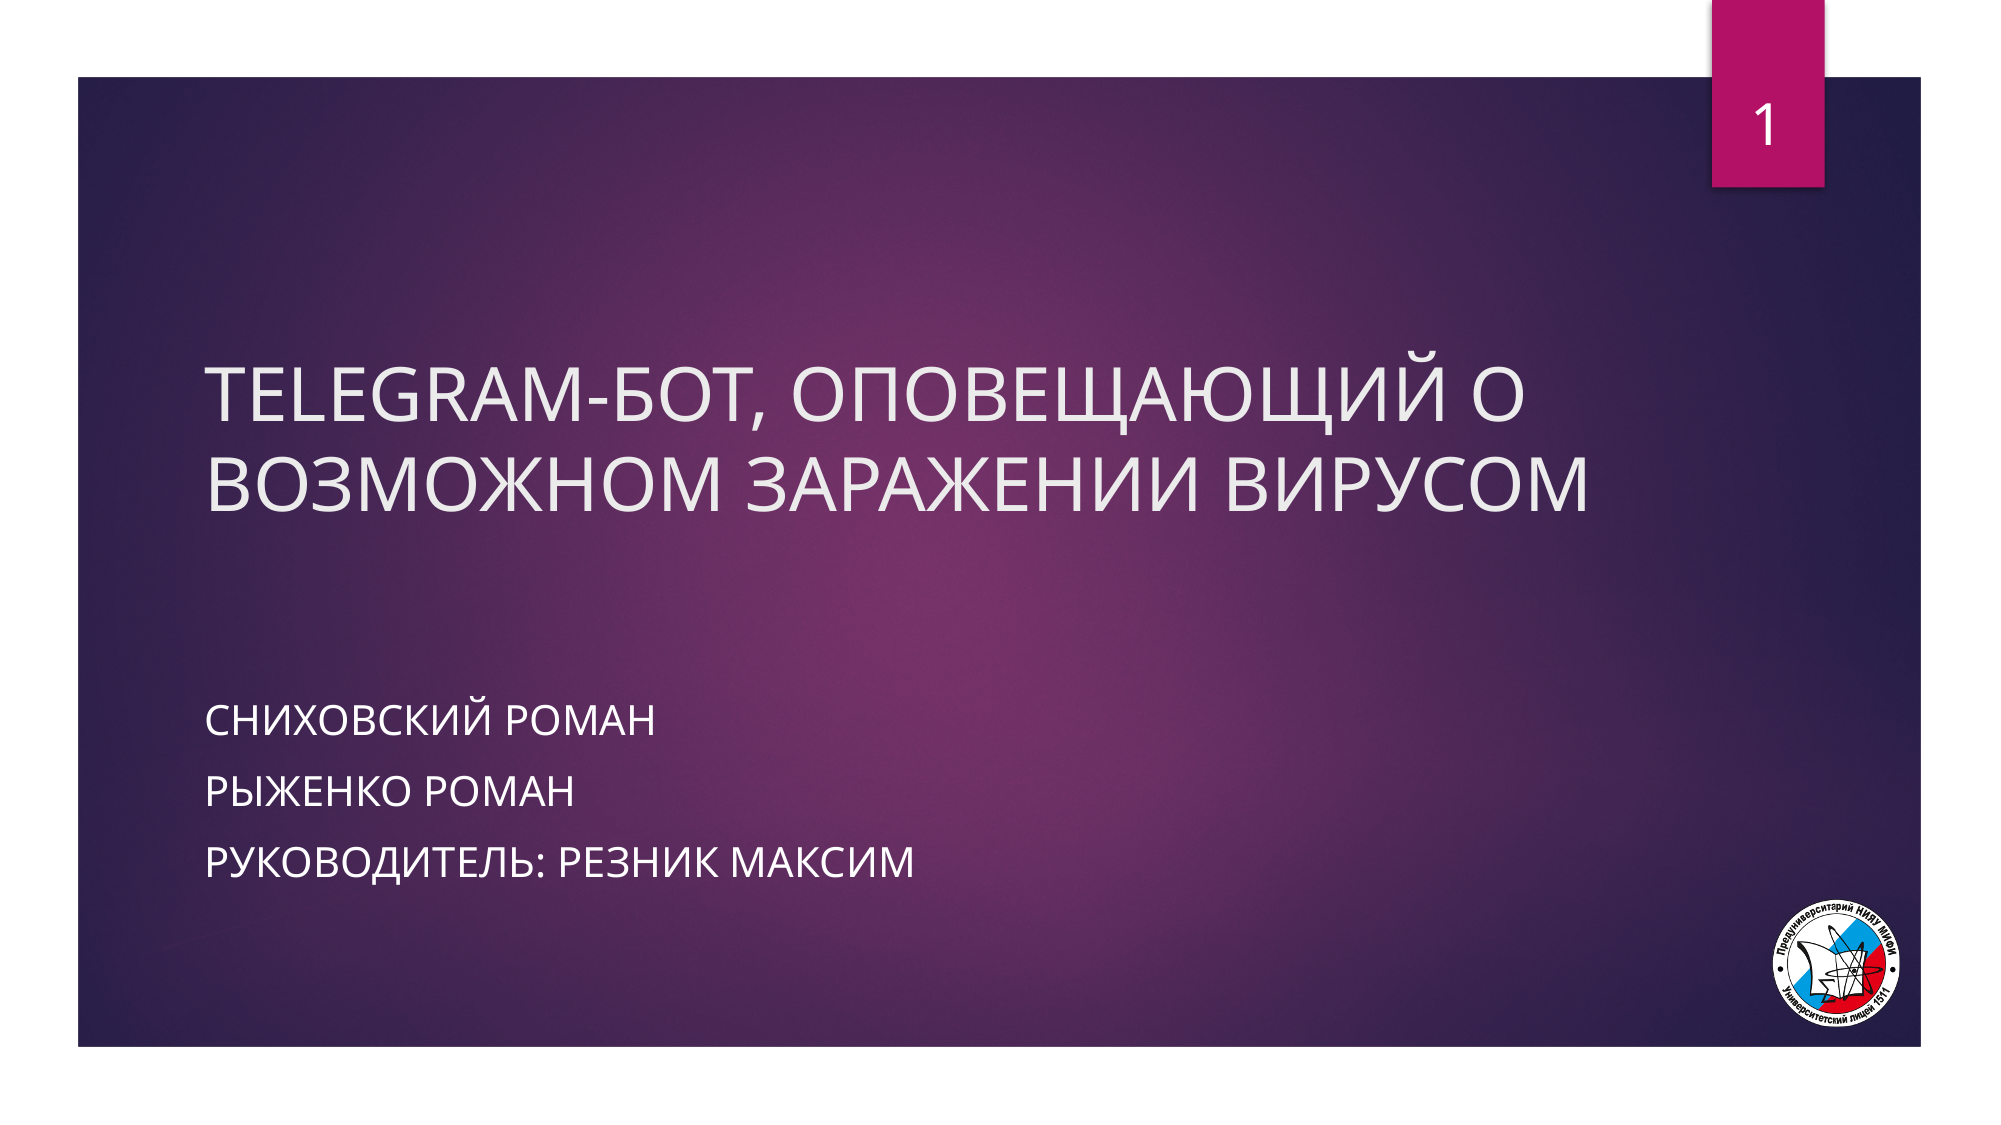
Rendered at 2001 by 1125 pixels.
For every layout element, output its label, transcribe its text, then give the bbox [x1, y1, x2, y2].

picture [1771, 899, 1900, 1028]
title TELEGRAM-БОТ, ОПОВЕЩАЮЩИЙ О ВОЗМОЖНОМ ЗАРАЖЕНИИ ВИРУСОМ [189, 242, 1742, 534]
subtitle Сниховский Роман Рыженко Роман Руководитель: Резник Максим [189, 686, 1638, 925]
slide_number 1 [1698, 48, 1836, 175]
